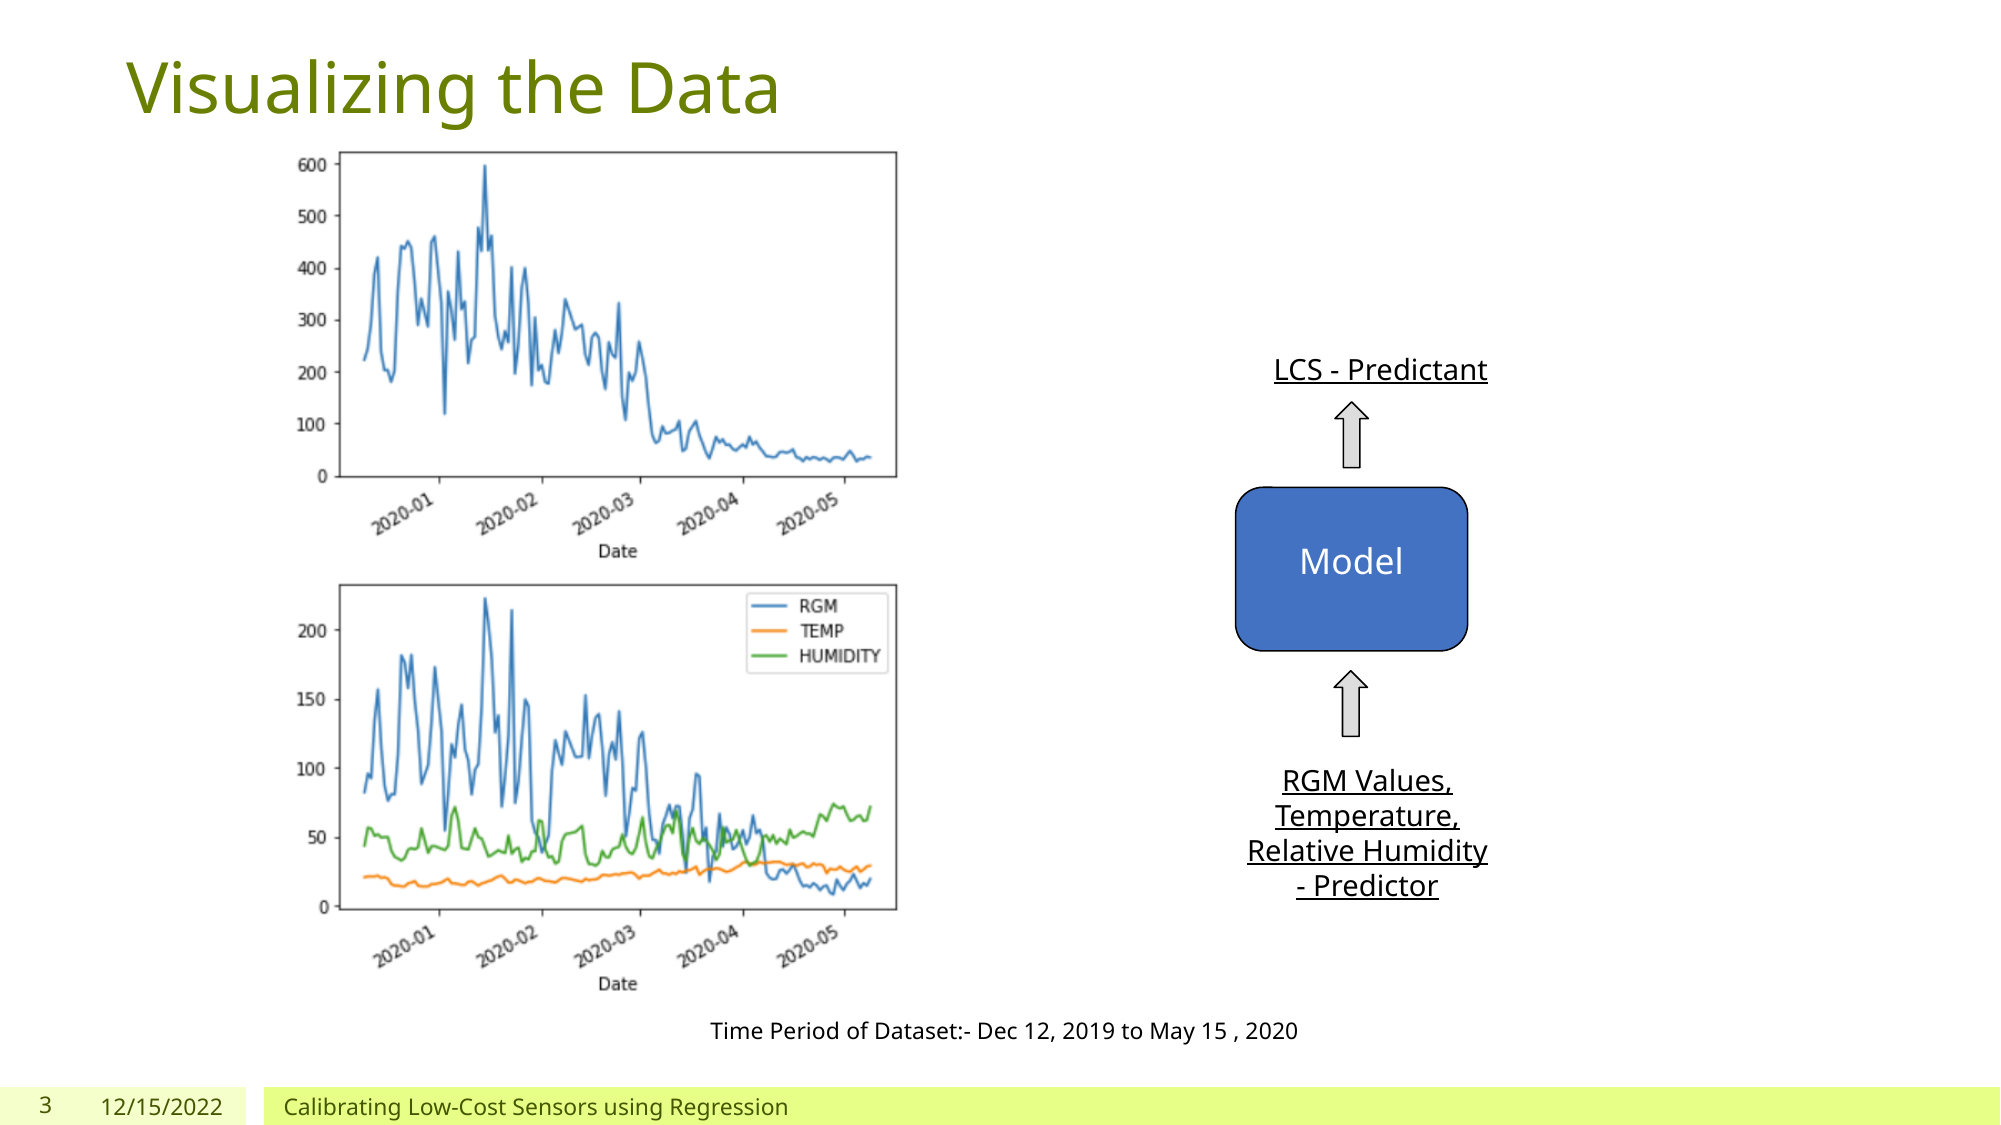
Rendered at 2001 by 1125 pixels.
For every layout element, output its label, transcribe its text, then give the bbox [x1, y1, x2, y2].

slide_number 3 [0, 1087, 68, 1125]
picture [212, 145, 1001, 1005]
text_box [1334, 401, 1369, 468]
text_box [1235, 487, 1468, 651]
text_box Model [1269, 523, 1434, 597]
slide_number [74, 1087, 239, 1125]
text_box [1334, 670, 1368, 737]
text_box Time Period of Dataset:- Dec 12, 2019 to May 15 , 2020 [695, 1002, 1324, 1058]
title Visualizing the Data [111, 0, 1649, 136]
text_box RGM Values, Temperature, Relative Humidity - Predictor [1225, 746, 1510, 917]
footer Calibrating Low-Cost Sensors using Regression [268, 1087, 1769, 1125]
text_box LCS - Predictant [1258, 335, 1543, 401]
